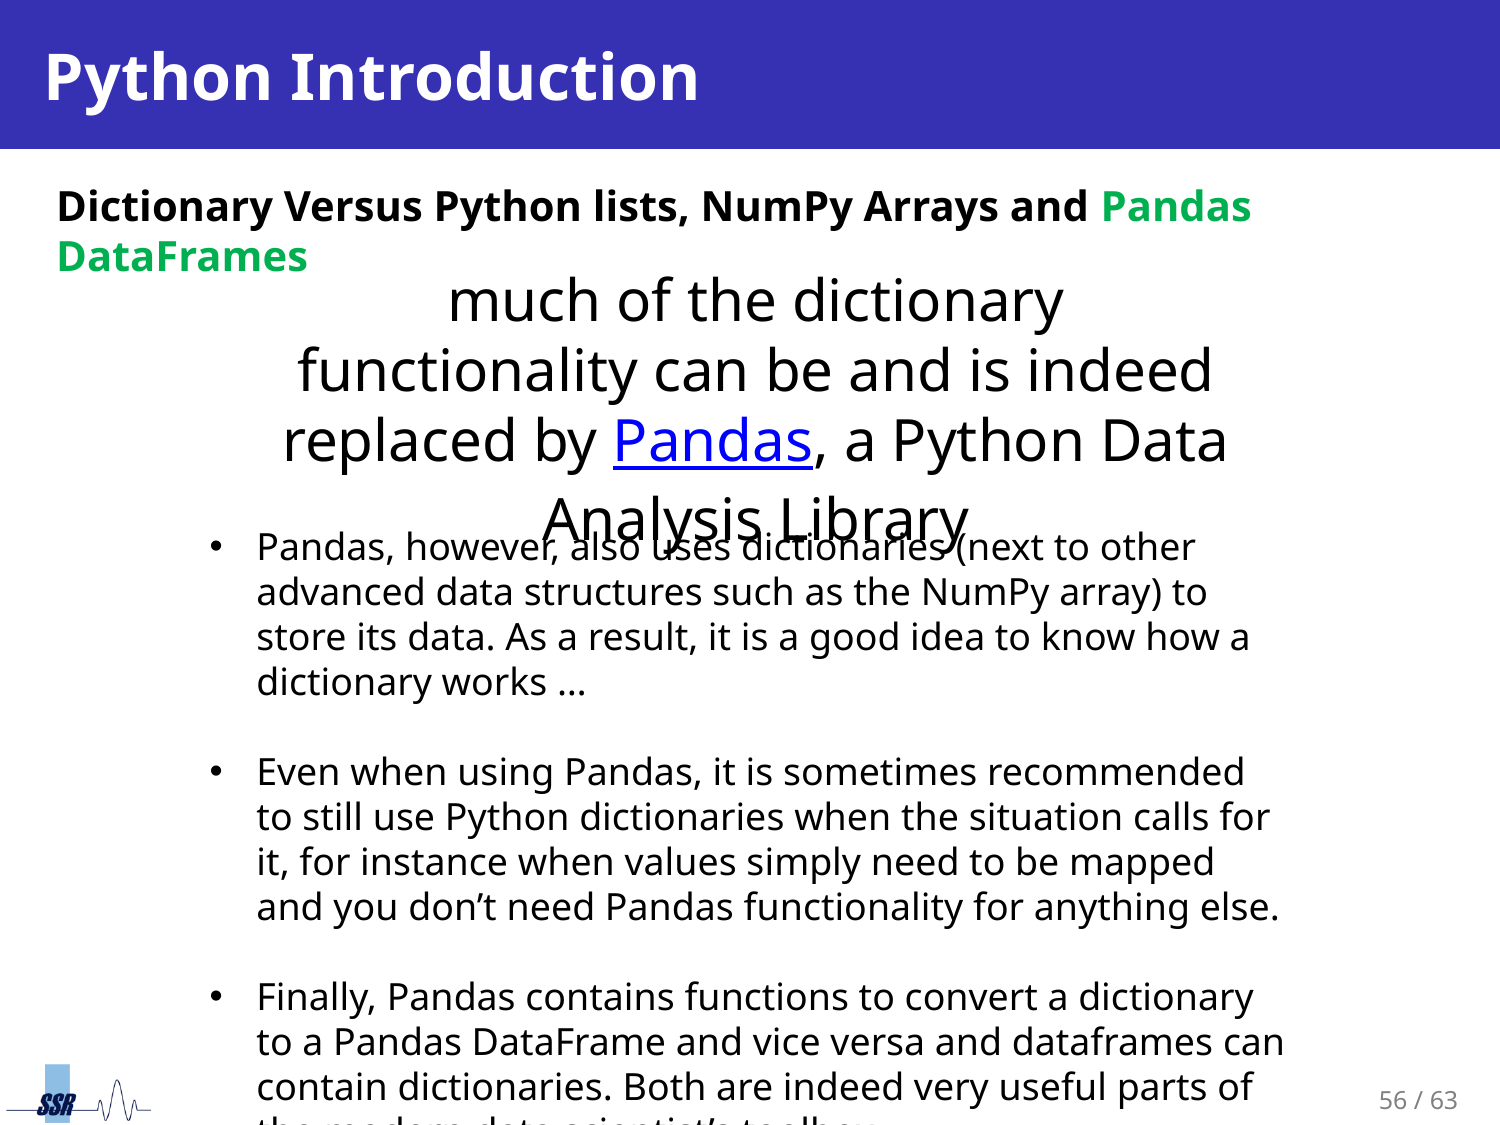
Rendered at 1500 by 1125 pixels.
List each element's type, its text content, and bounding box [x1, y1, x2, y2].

text_box much of the dictionary functionality can be and is indeed replaced by Pandas, a Python Data Analysis Library [265, 255, 1247, 515]
title Python Introduction [0, 0, 1500, 151]
text_box Dictionary Versus Python lists, NumPy Arrays and Pandas DataFrames [41, 172, 1483, 288]
text_box Pandas, however, also uses dictionaries (next to other advanced data structures such as the NumPy array) to store its data. As a result, it is a good idea to know how a dictionary works … Even when using Pandas, it is sometimes recommended to still use Python dictionaries when the situation calls for it, for instance when values simply need to be mapped and you don’t need Pandas functionality for anything else. Finally, Pandas contains functions to convert a dictionary to a Pandas DataFrame and vice versa and dataframes can contain dictionaries. Both are indeed very useful parts of the modern data scientist’s toolbox [194, 515, 1303, 1125]
picture [1, 1062, 151, 1125]
